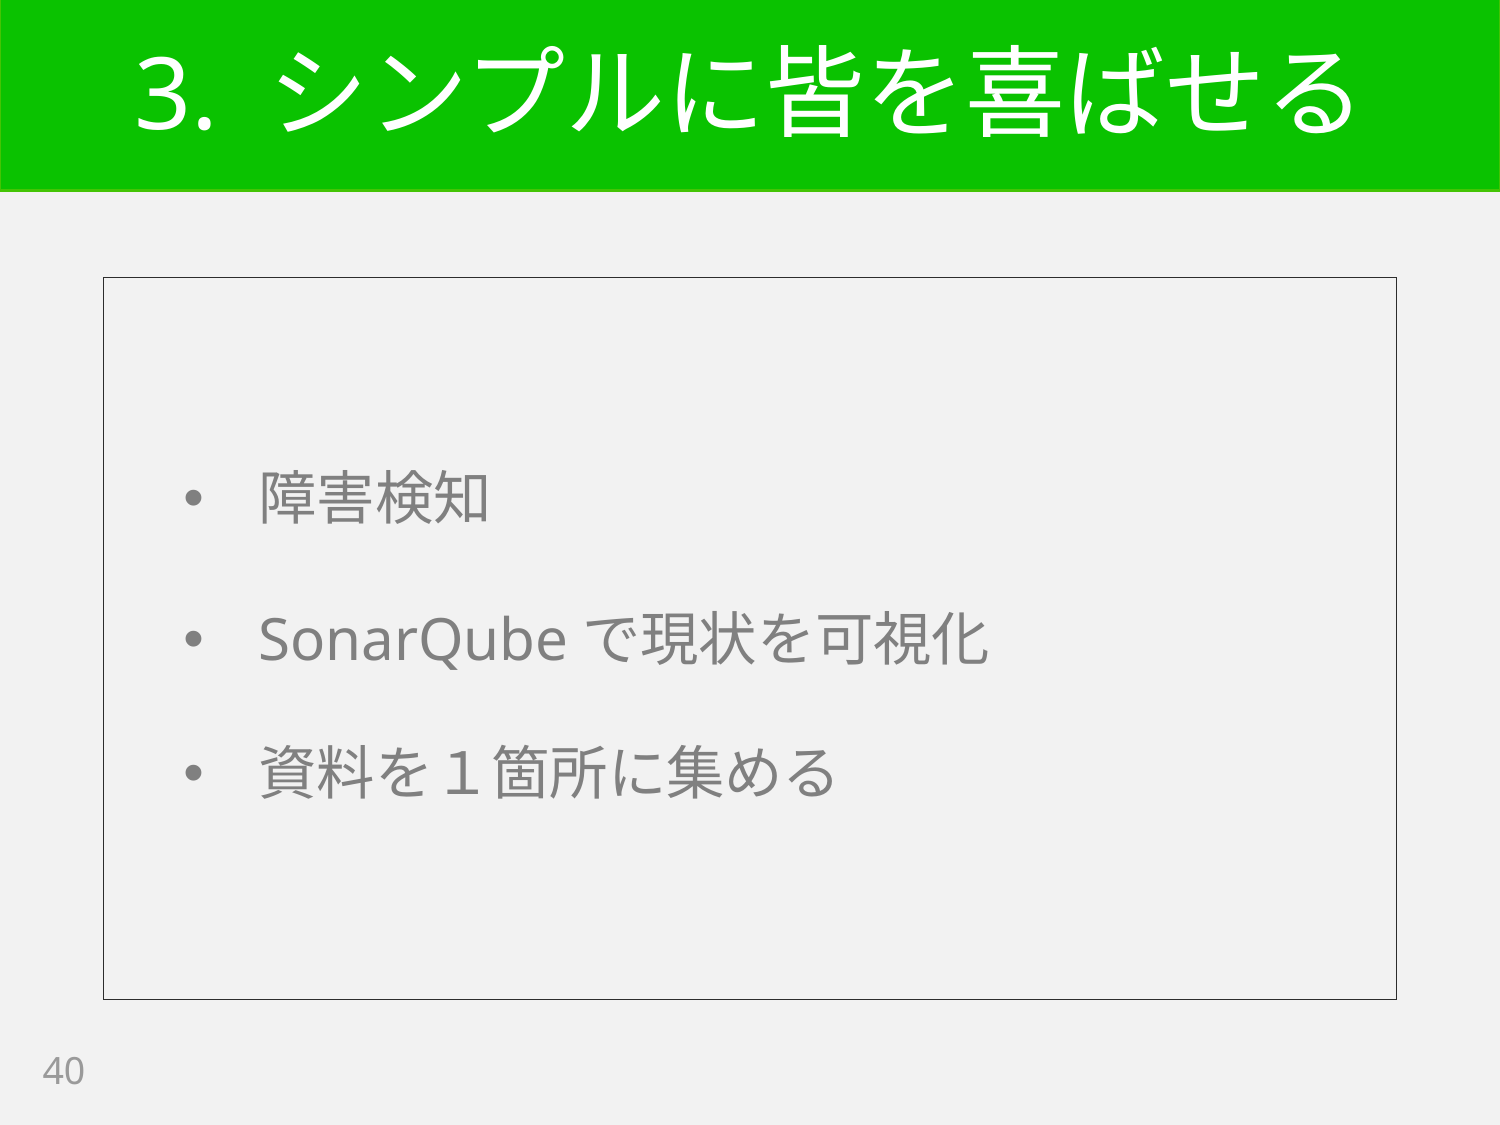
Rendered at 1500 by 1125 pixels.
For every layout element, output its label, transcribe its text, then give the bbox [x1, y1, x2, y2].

list 障害検知 SonarQubeで現状を可視化 資料を１箇所に集める [103, 277, 1397, 1000]
title 3. シンプルに皆を喜ばせる [0, 53, 1500, 140]
slide_number 40 [27, 1042, 146, 1102]
